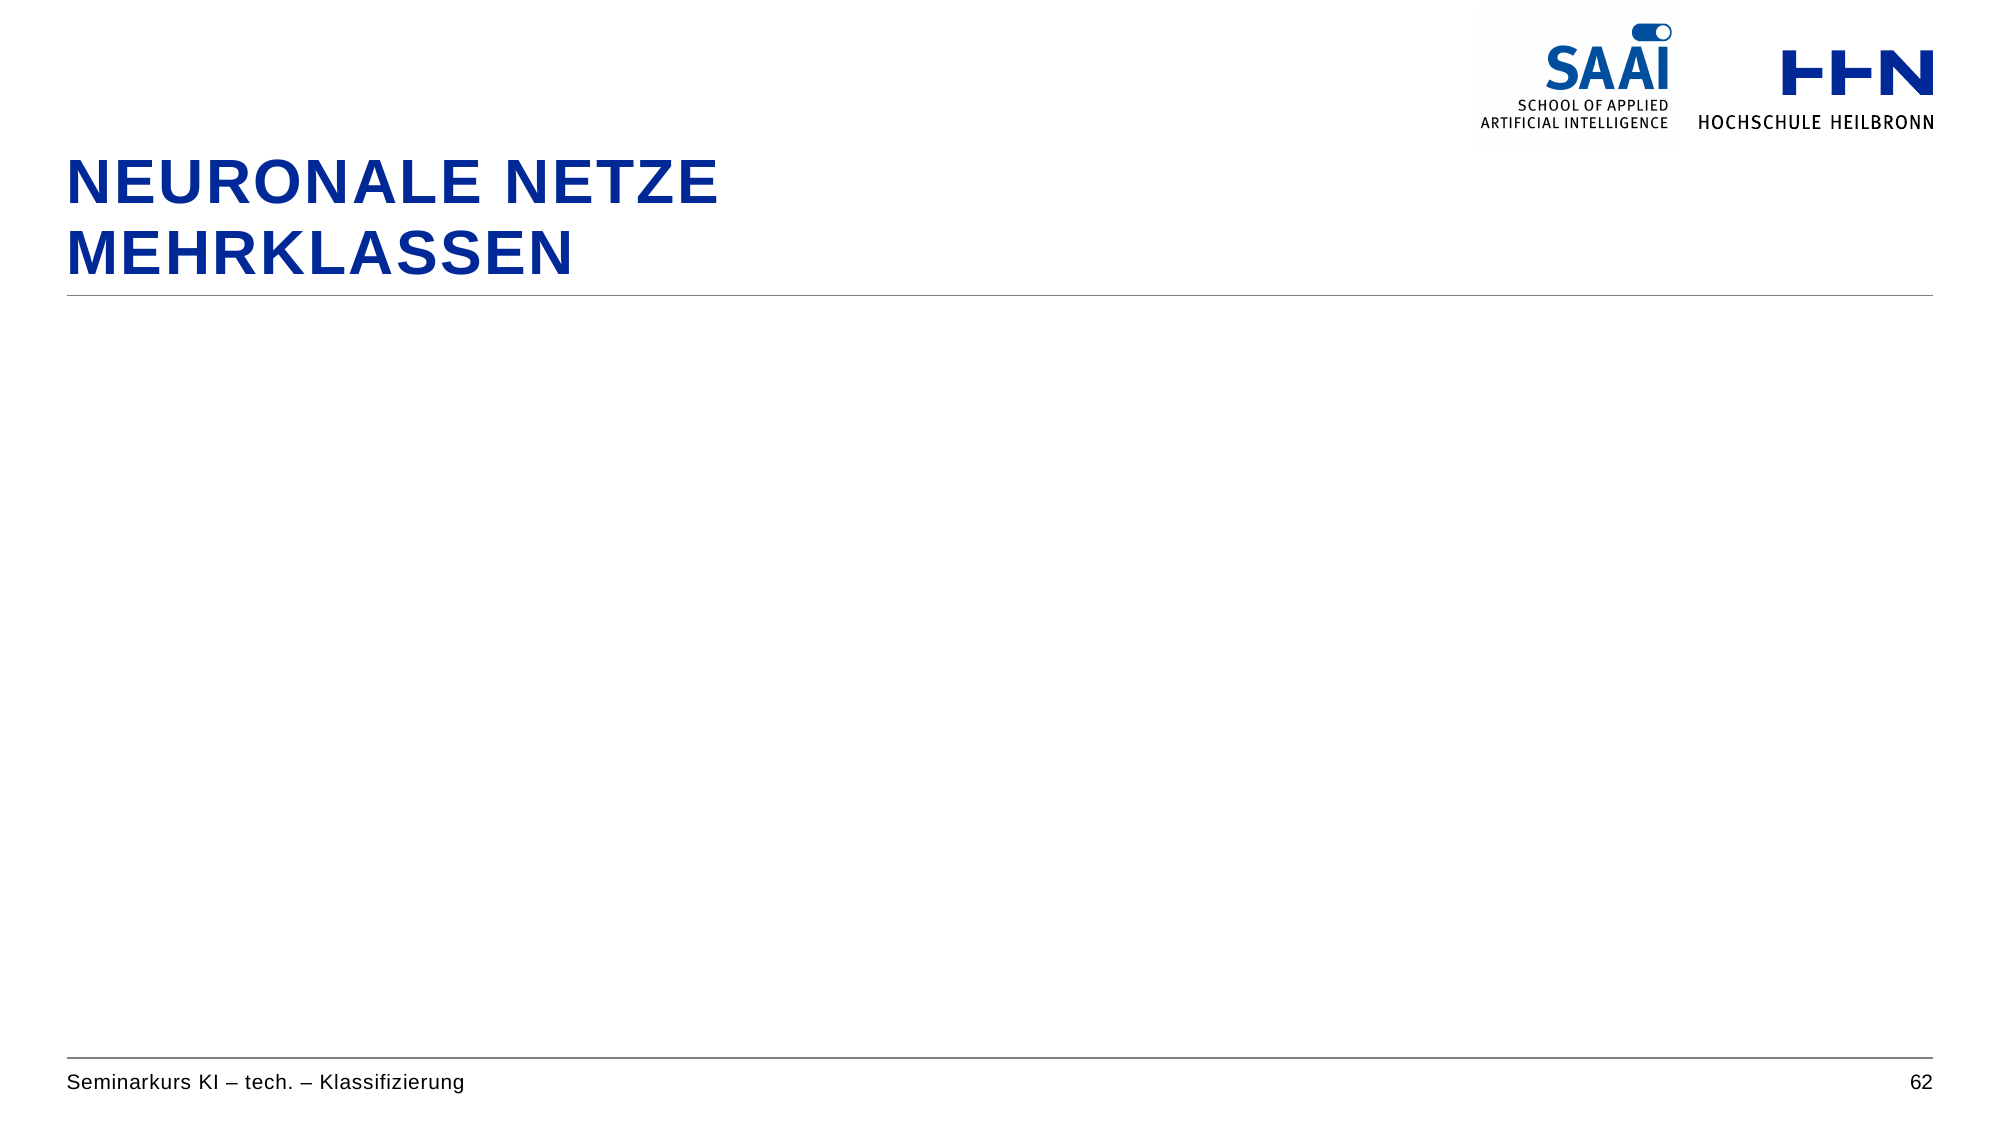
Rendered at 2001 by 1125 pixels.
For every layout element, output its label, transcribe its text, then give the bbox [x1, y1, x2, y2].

title Neuronale Netze Mehrklassen [66, 147, 1933, 290]
slide_number 62 [1621, 1068, 1933, 1105]
picture [1476, 5, 1677, 147]
footer Seminarkurs KI – tech. – Klassifizierung [66, 1068, 1277, 1105]
